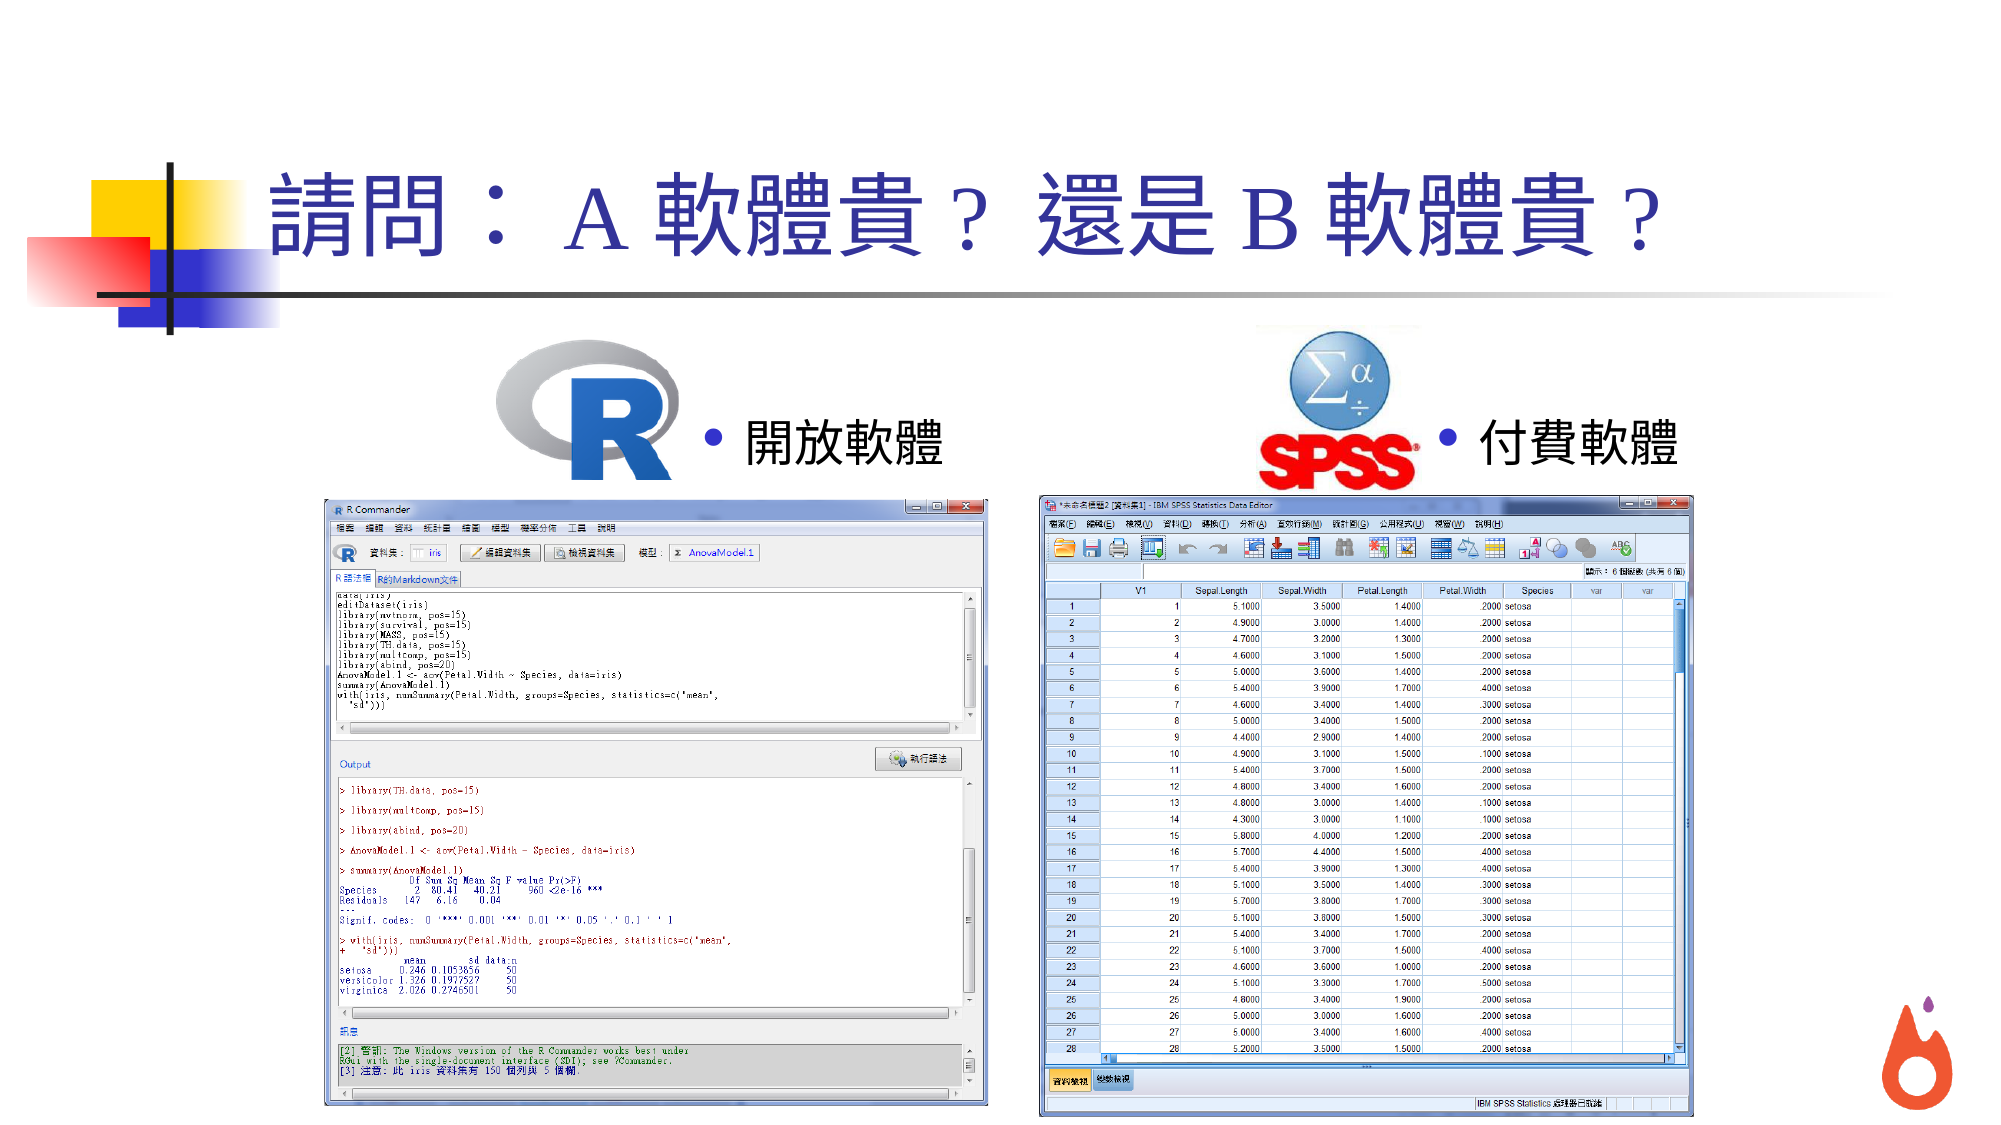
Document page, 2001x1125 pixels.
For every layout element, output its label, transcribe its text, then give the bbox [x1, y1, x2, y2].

slide_number [1749, 1025, 1937, 1100]
picture [1860, 993, 1979, 1112]
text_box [323, 339, 1033, 1106]
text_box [1038, 324, 1745, 1118]
title 請問：A軟體貴? 還是B軟體貴? [251, 35, 1957, 275]
